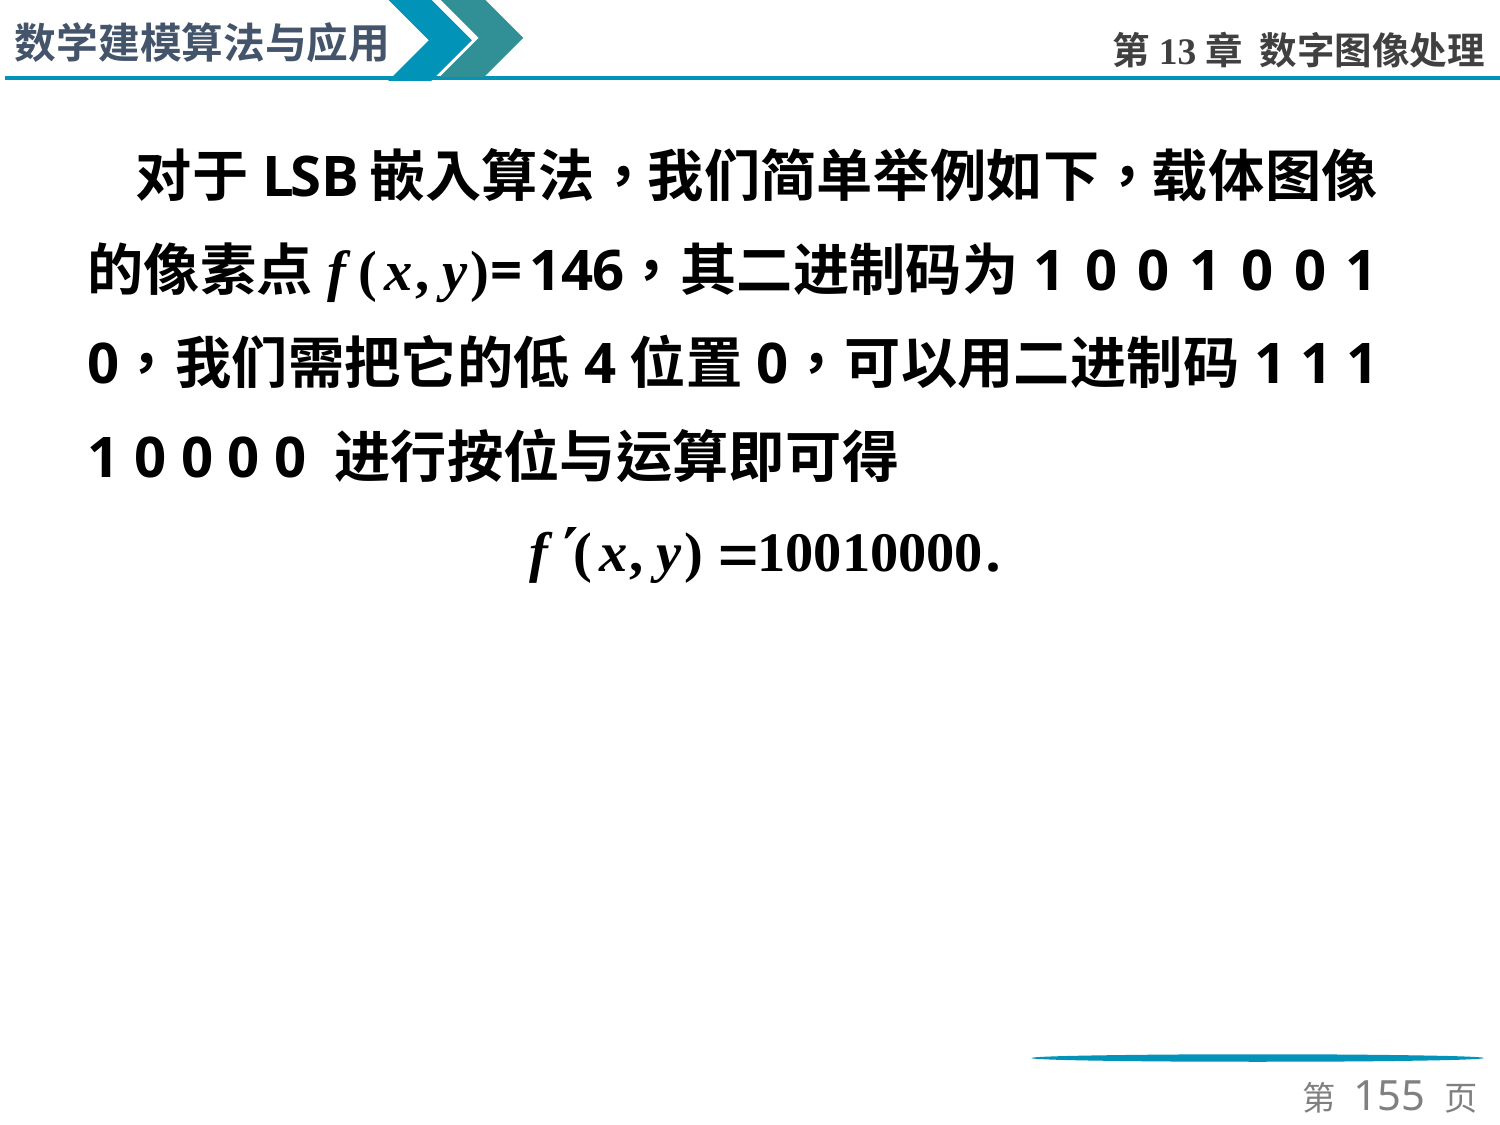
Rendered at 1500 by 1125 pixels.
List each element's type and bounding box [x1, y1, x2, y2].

text_box [87, 132, 1377, 634]
